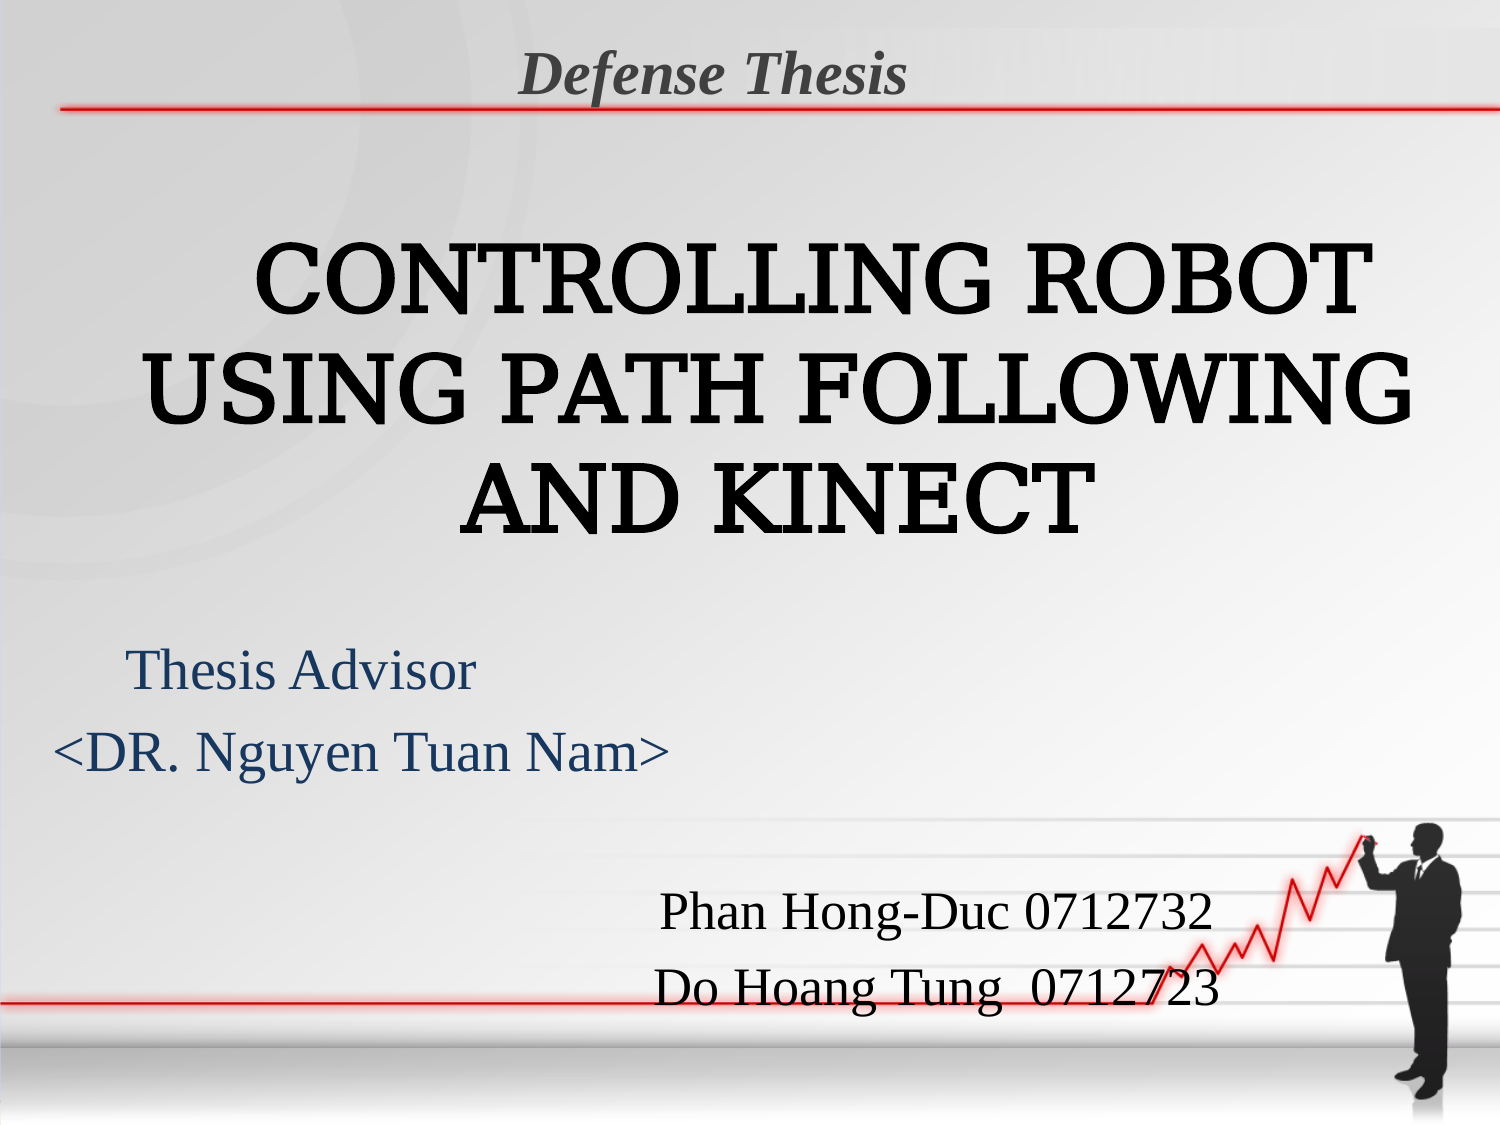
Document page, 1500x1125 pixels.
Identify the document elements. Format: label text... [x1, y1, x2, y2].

picture [0, 0, 1500, 1125]
list CONTROLLING ROBOT USING PATH FOLLOWING AND KINECT Thesis Advisor <DR. Nguyen Tuan Nam> Phan Hong-Duc 0712732 Do Hoang Tung 0712723 [37, 212, 1462, 1005]
title Defense Thesis [231, 34, 1213, 105]
